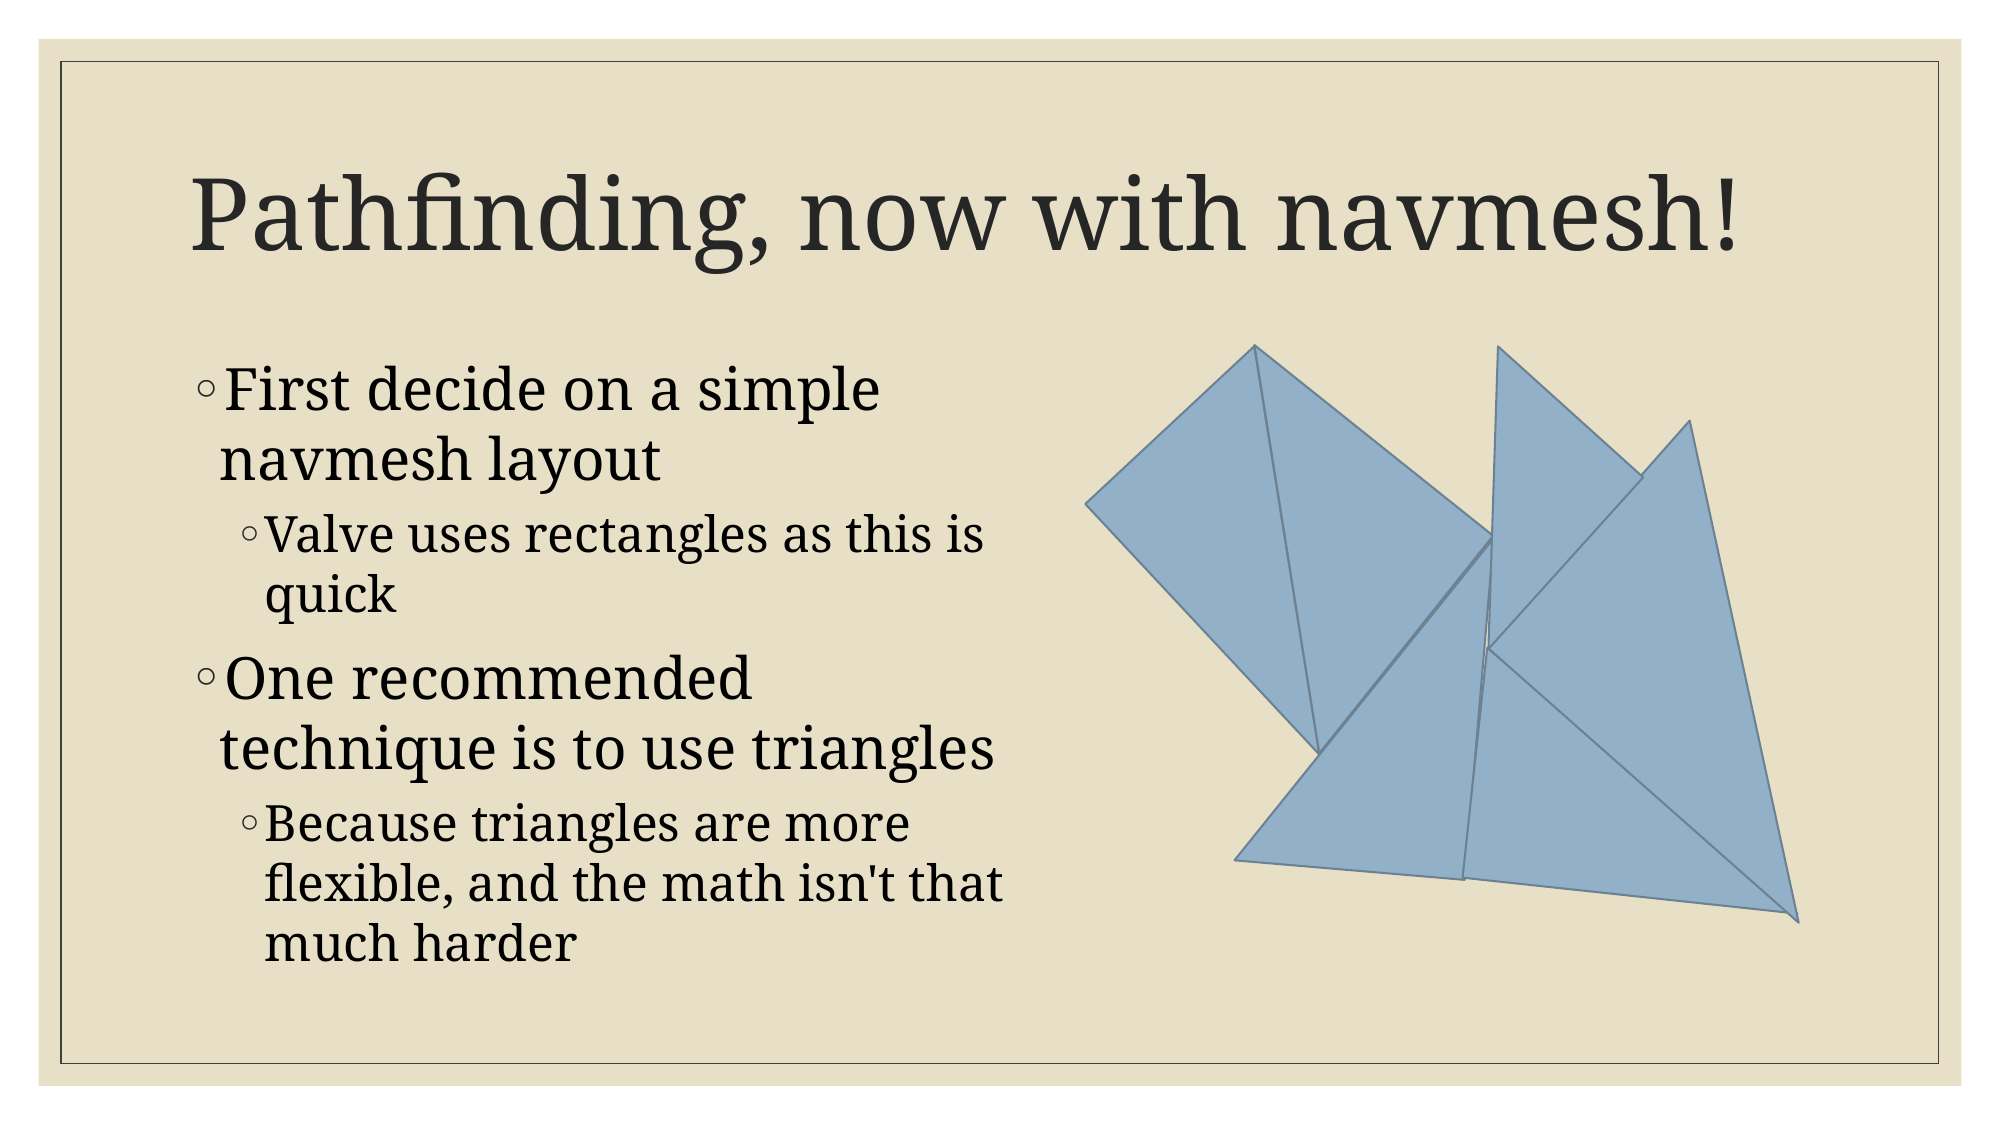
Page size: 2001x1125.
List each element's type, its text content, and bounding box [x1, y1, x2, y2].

text_box [1487, 345, 1644, 650]
title Pathfinding, now with navmesh! [174, 105, 1825, 331]
text_box [1084, 346, 1318, 754]
text_box [1233, 541, 1490, 881]
list First decide on a simple navmesh layout Valve uses rectangles as this is quick One recommended technique is to use triangles Because triangles are more flexible, and the math isn't that much harder [174, 345, 1056, 990]
text_box [1488, 419, 1800, 924]
text_box [1461, 646, 1786, 914]
text_box [1253, 344, 1491, 753]
